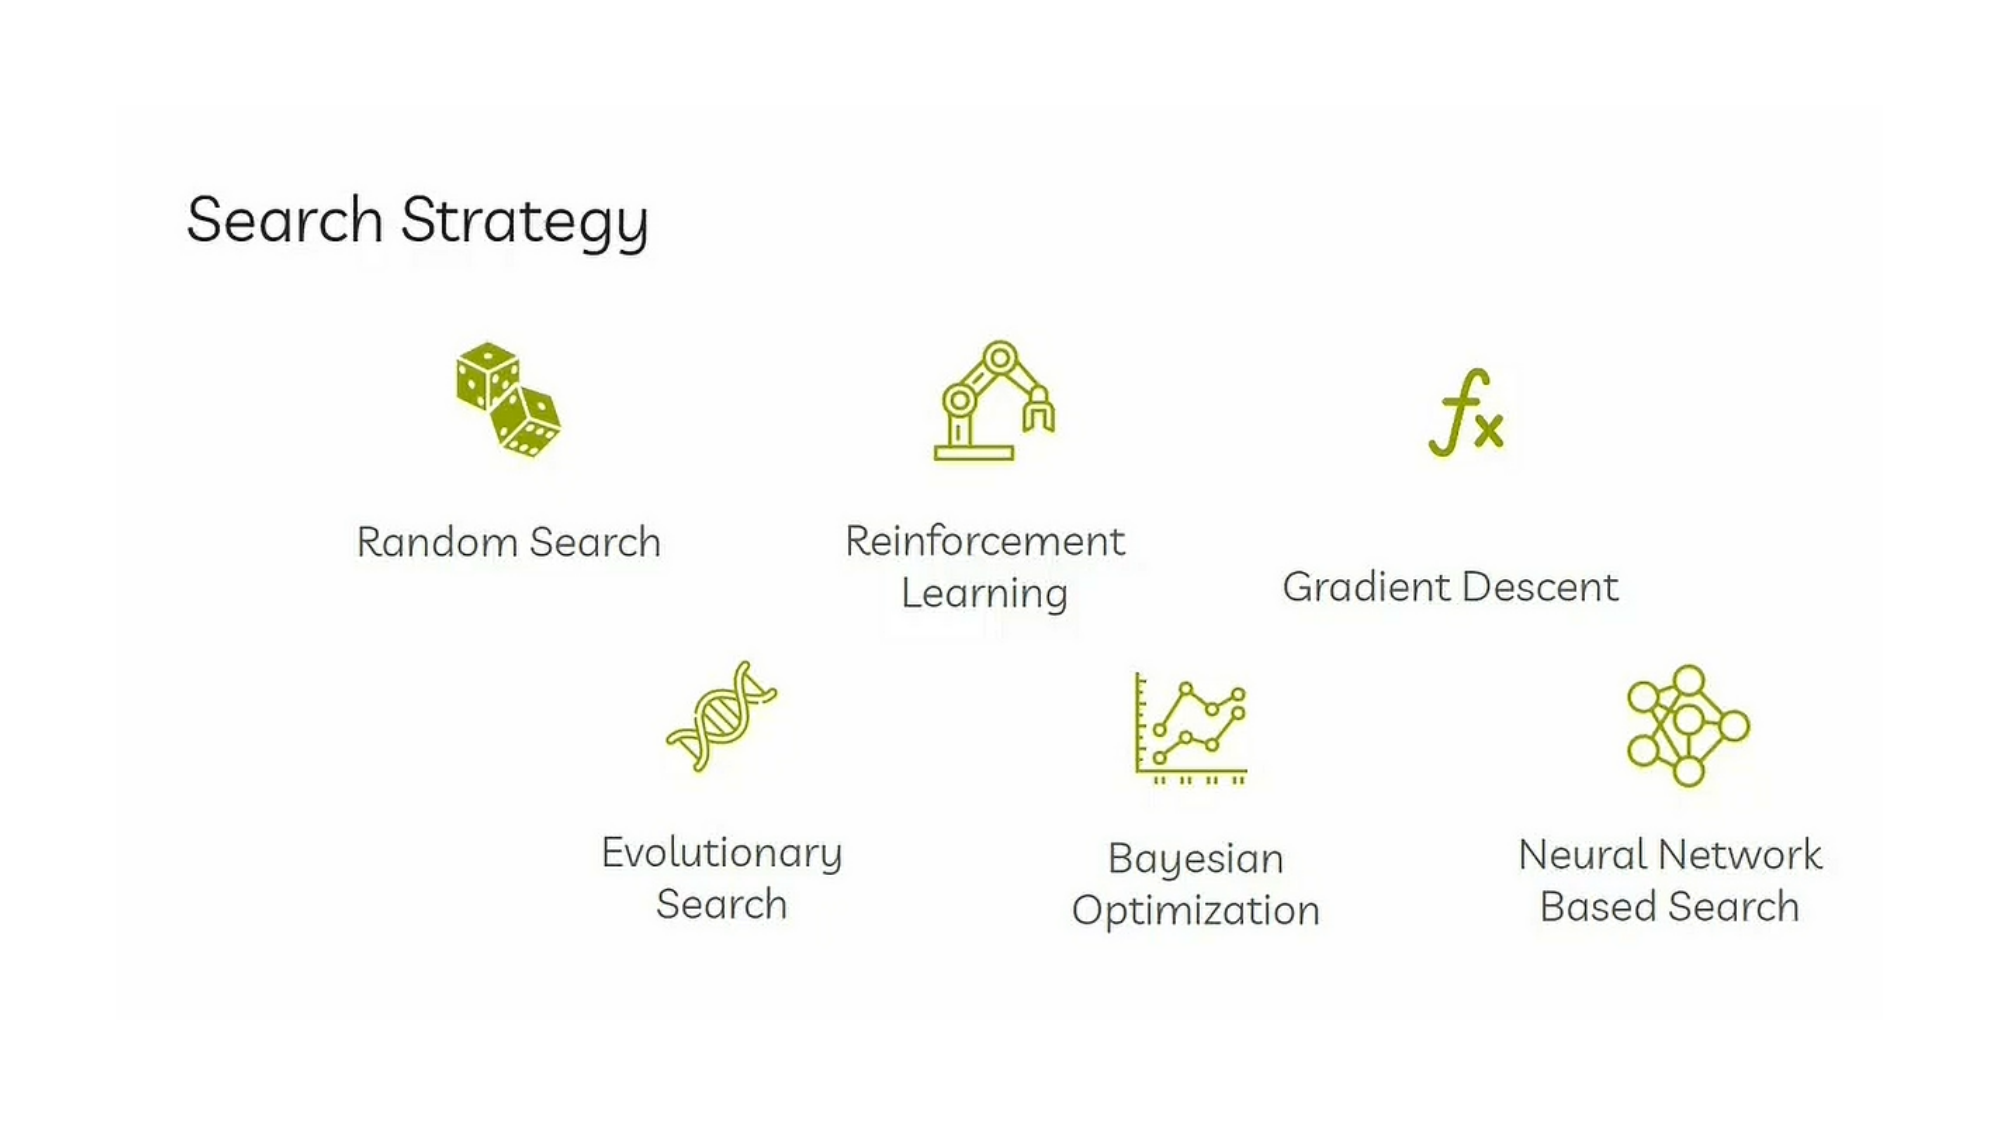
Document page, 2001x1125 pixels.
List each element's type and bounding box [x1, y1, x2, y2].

list [116, 105, 1883, 1020]
